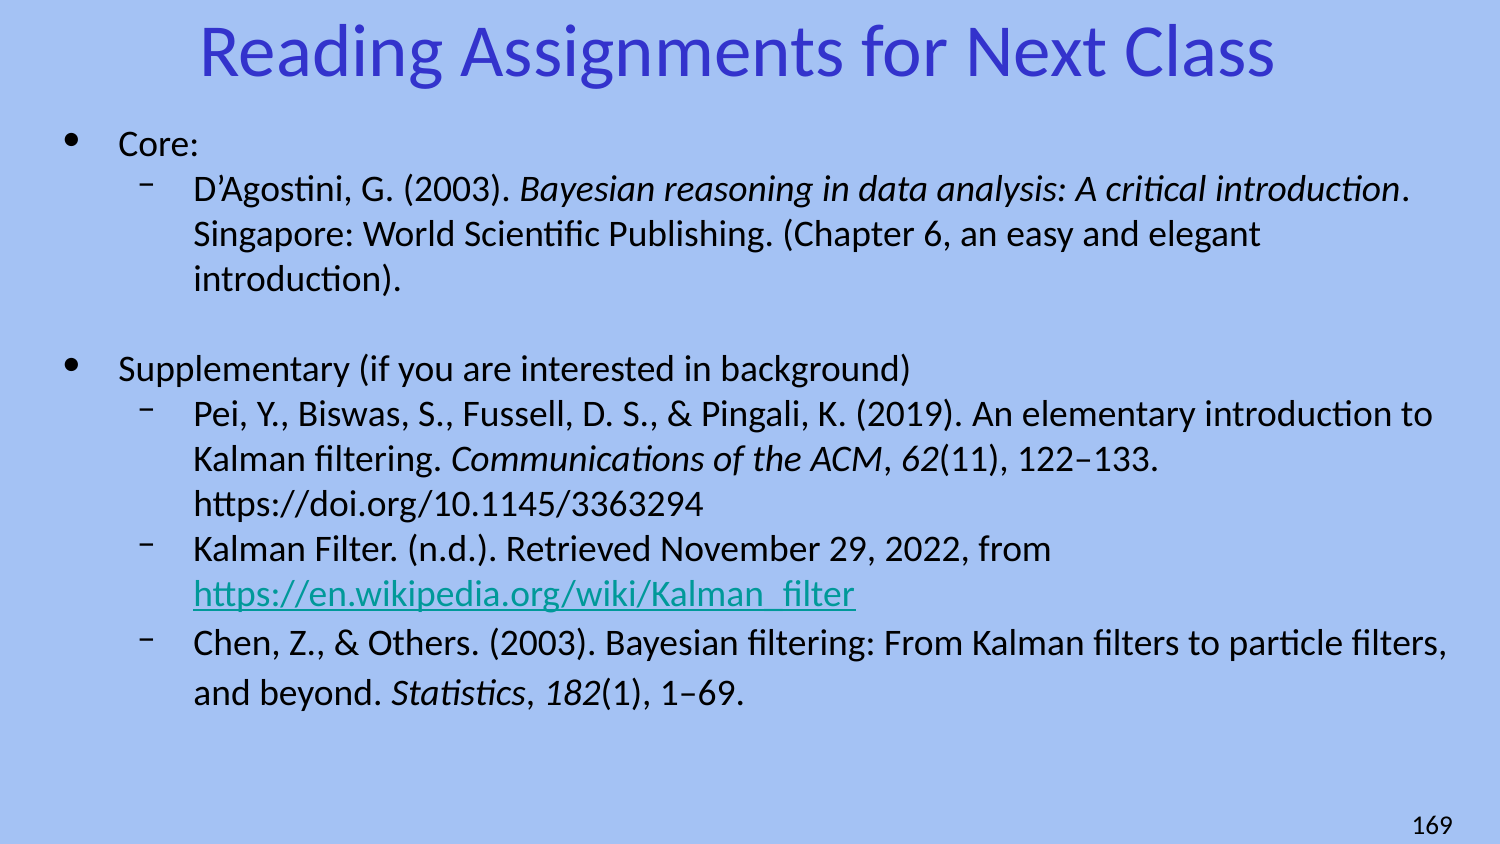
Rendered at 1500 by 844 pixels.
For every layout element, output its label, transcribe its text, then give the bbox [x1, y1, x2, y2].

title Reading Assignments for Next Class [112, 0, 1388, 94]
slide_number ‹#› [1372, 802, 1492, 827]
list Core: D’Agostini, G. (2003). Bayesian reasoning in data analysis: A critical introduction. Singapore: World Scientific Publishing. (Chapter 6, an easy and elegant introduction). Supplementary (if you are interested in background) Pei, Y., Biswas, S., Fussell, D. S., & Pingali, K. (2019). An elementary introduction to Kalman filtering. Communications of the ACM, 62(11), 122–133. https://doi.org/10.1145/3363294 Kalman Filter. (n.d.). Retrieved November 29, 2022, from https://en.wikipedia.org/wiki/Kalman_filter Chen, Z., & Others. (2003). Bayesian filtering: From Kalman filters to particle filters, and beyond. Statistics, 182(1), 1–69. [37, 113, 1462, 769]
